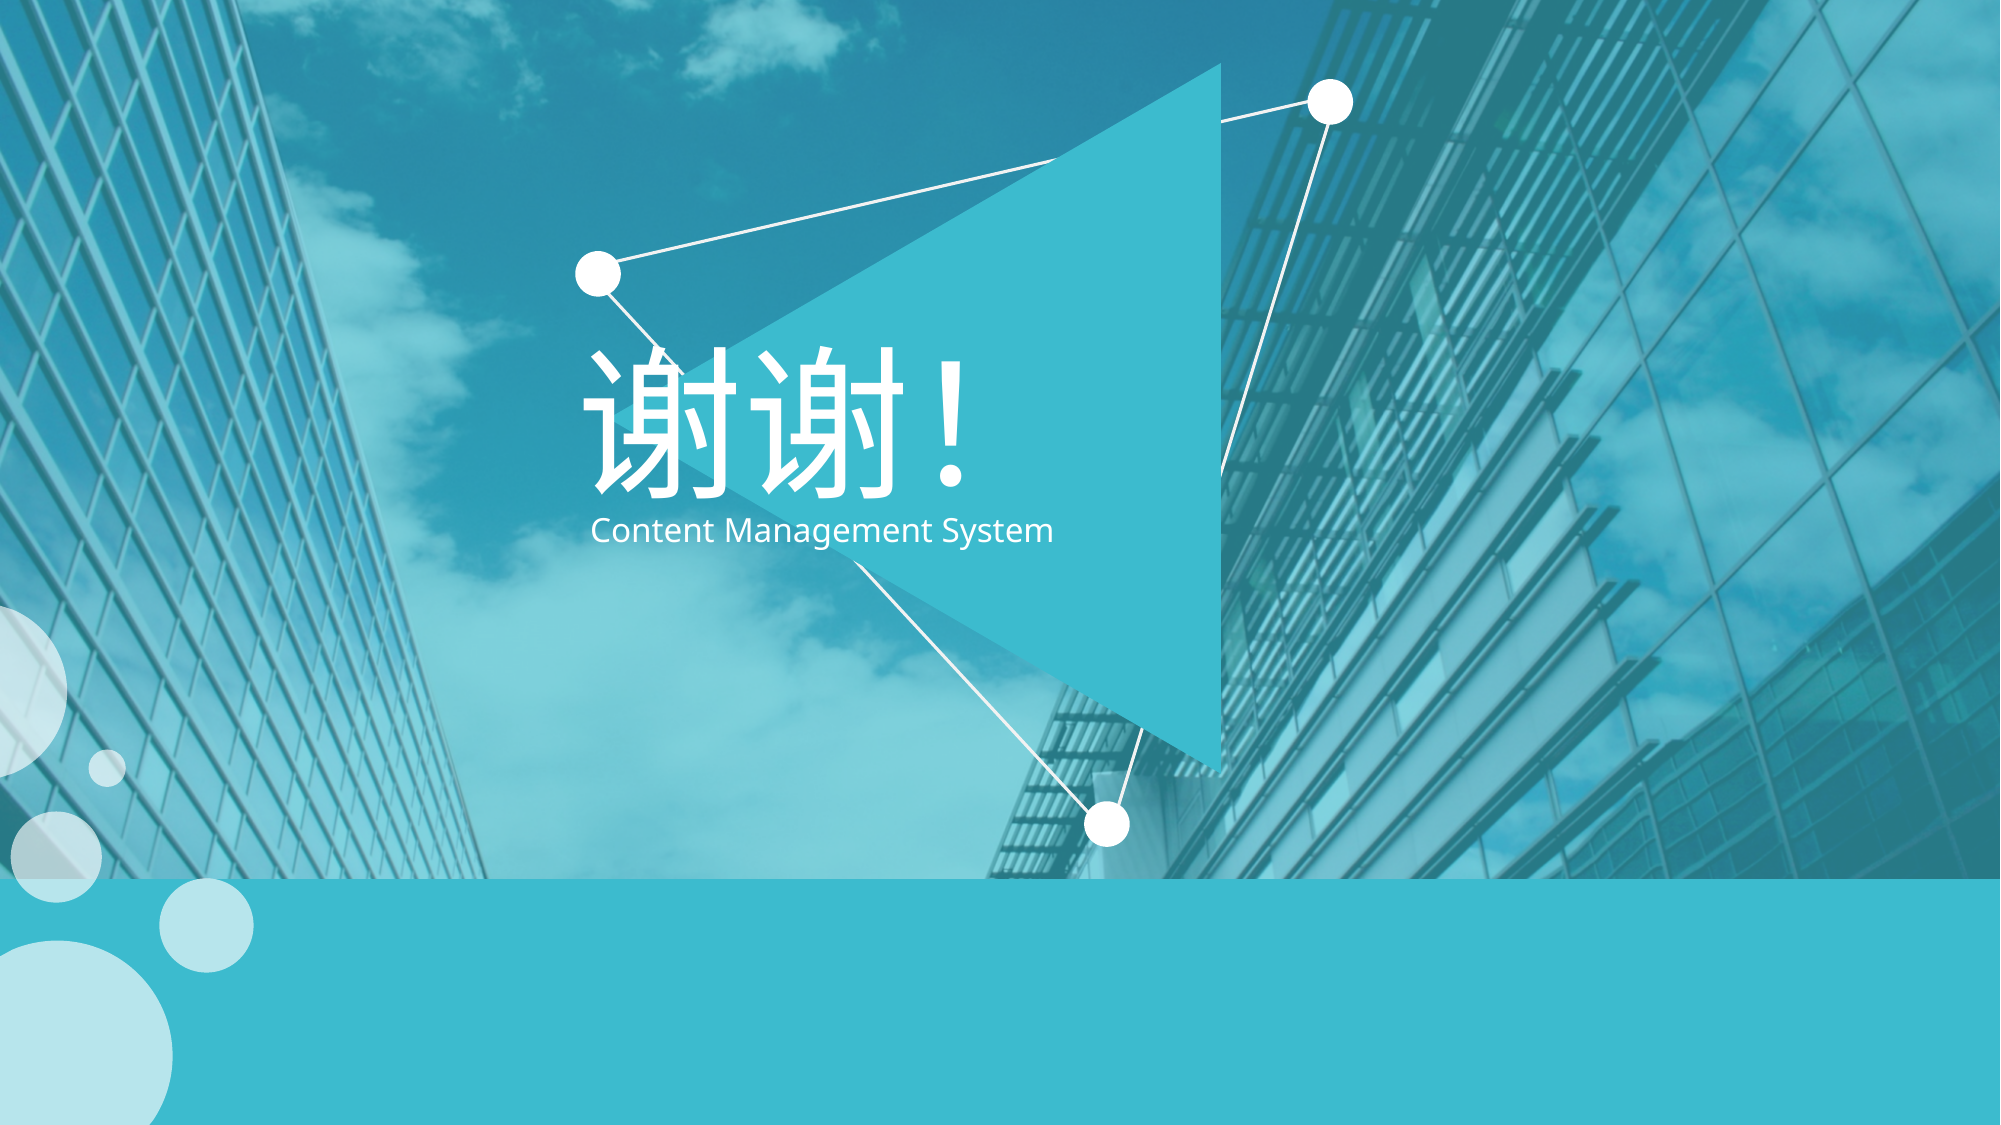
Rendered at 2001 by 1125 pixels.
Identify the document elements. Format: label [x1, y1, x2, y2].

text_box [569, 0, 1354, 311]
text_box [569, 657, 1354, 848]
picture [0, 0, 2000, 1125]
text_box [561, 312, 1366, 648]
